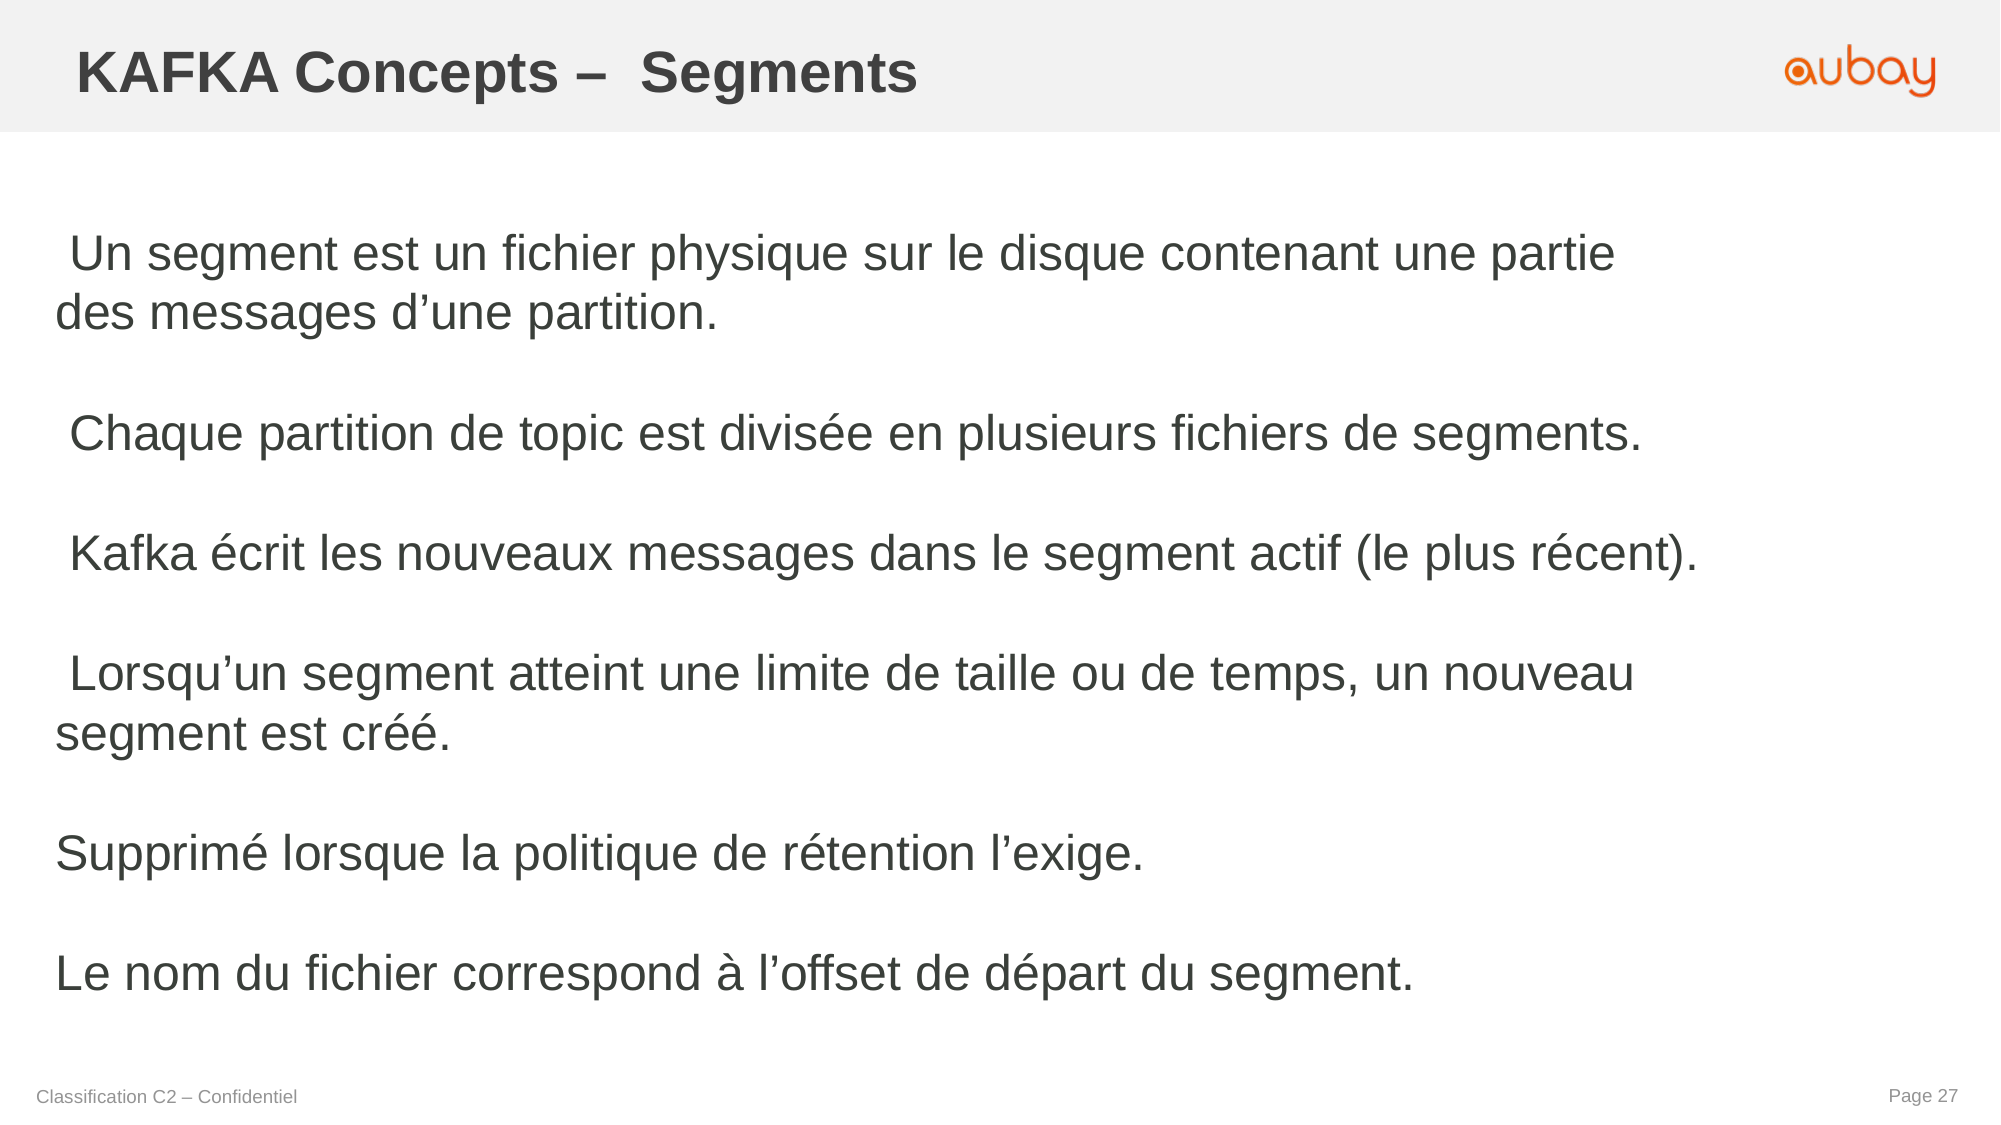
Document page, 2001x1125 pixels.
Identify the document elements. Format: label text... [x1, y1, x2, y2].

text_box Un segment est un fichier physique sur le disque contenant une partie des messages d’une partition. Chaque partition de topic est divisée en plusieurs fichiers de segments. Kafka écrit les nouveaux messages dans le segment actif (le plus récent). Lorsqu’un segment atteint une limite de taille ou de temps, un nouveau segment est créé. Supprimé lorsque la politique de rétention l’exige. Le nom du fichier correspond à l’offset de départ du segment. [40, 162, 1720, 1125]
picture [1781, 26, 1939, 116]
list KAFKA Concepts – Segments [61, 33, 1720, 115]
